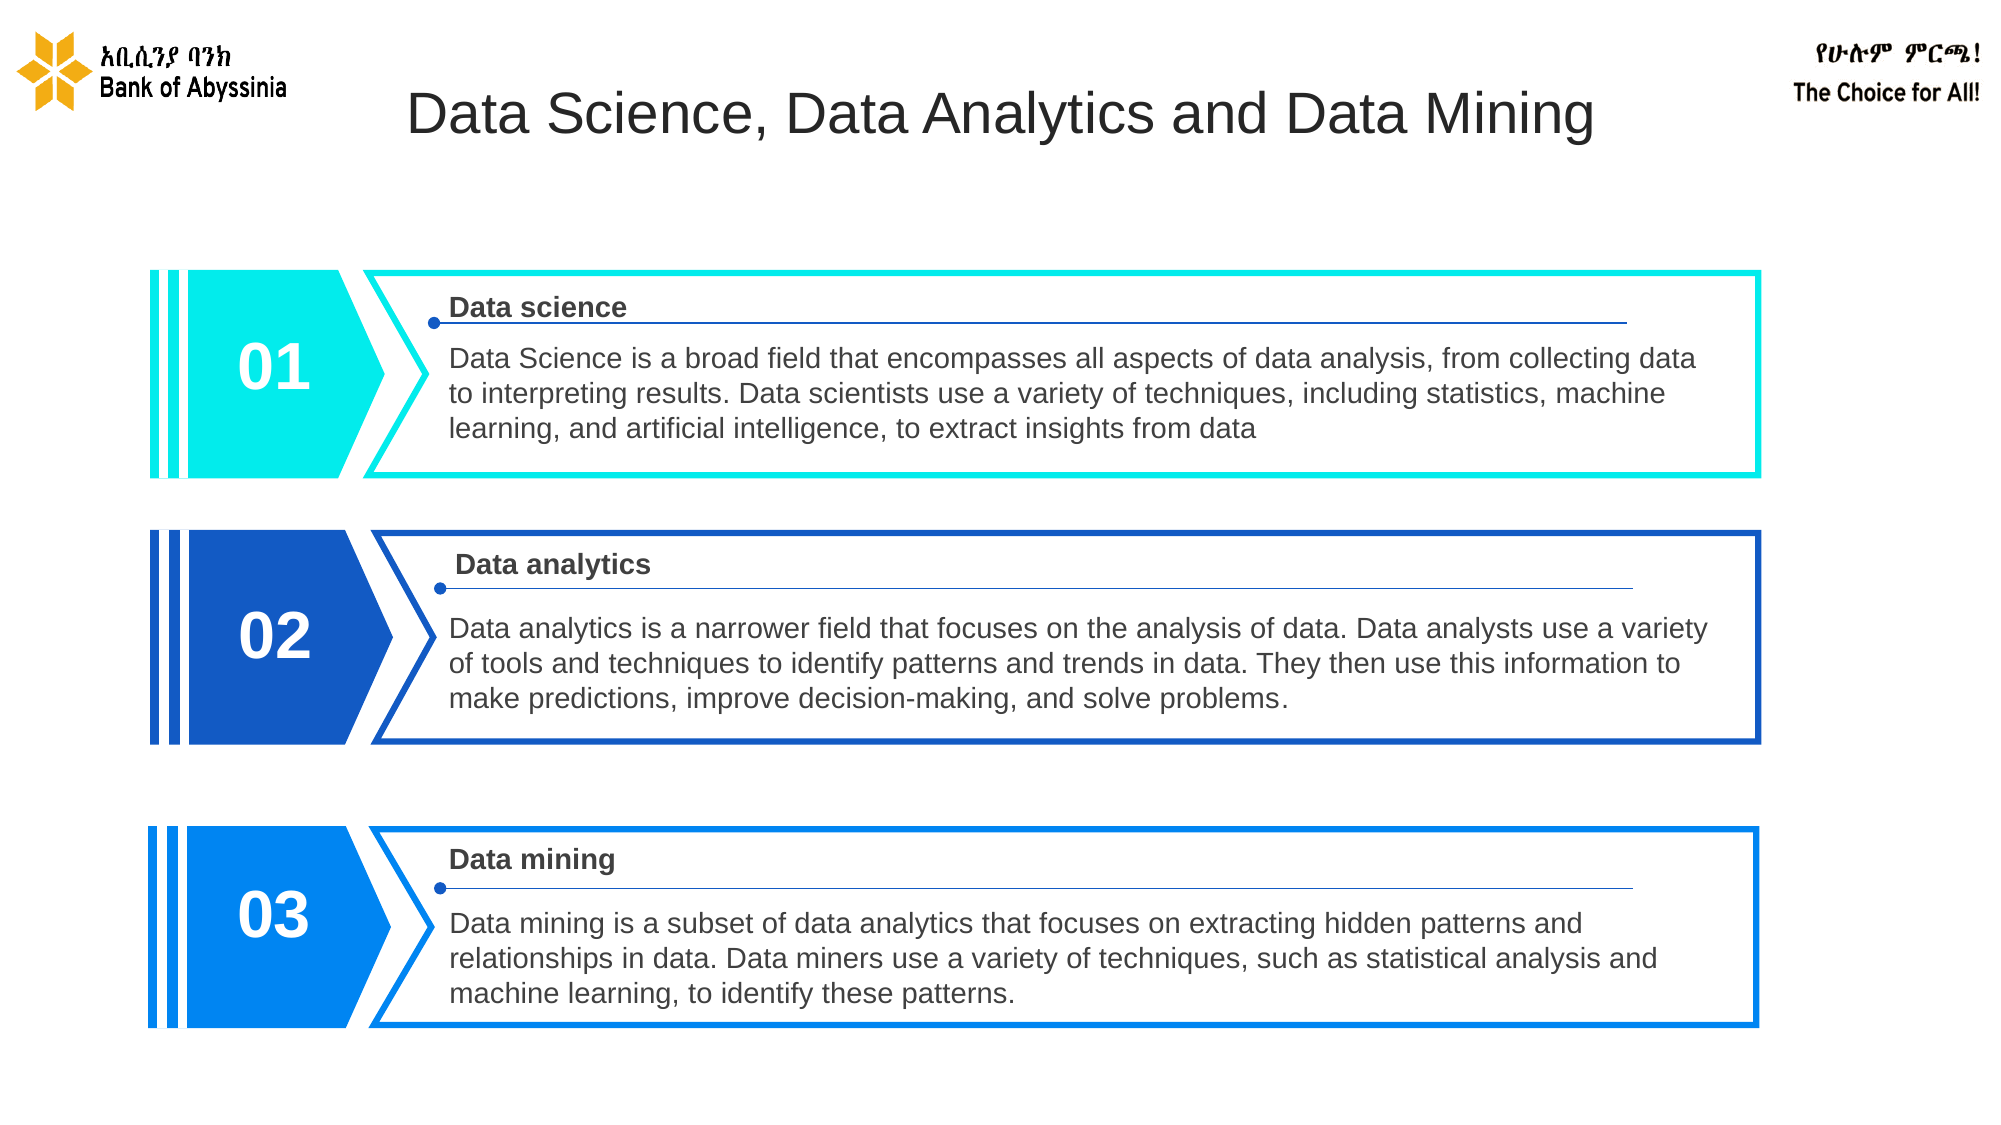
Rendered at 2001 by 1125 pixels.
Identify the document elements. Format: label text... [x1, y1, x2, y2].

picture [16, 31, 286, 111]
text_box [433, 833, 1700, 1019]
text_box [433, 280, 1732, 454]
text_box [433, 537, 1759, 724]
picture [1778, 27, 1989, 111]
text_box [151, 829, 1757, 1025]
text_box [153, 272, 1759, 476]
list Data Science, Data Analytics and Data Mining [53, 55, 1952, 175]
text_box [153, 533, 1759, 742]
